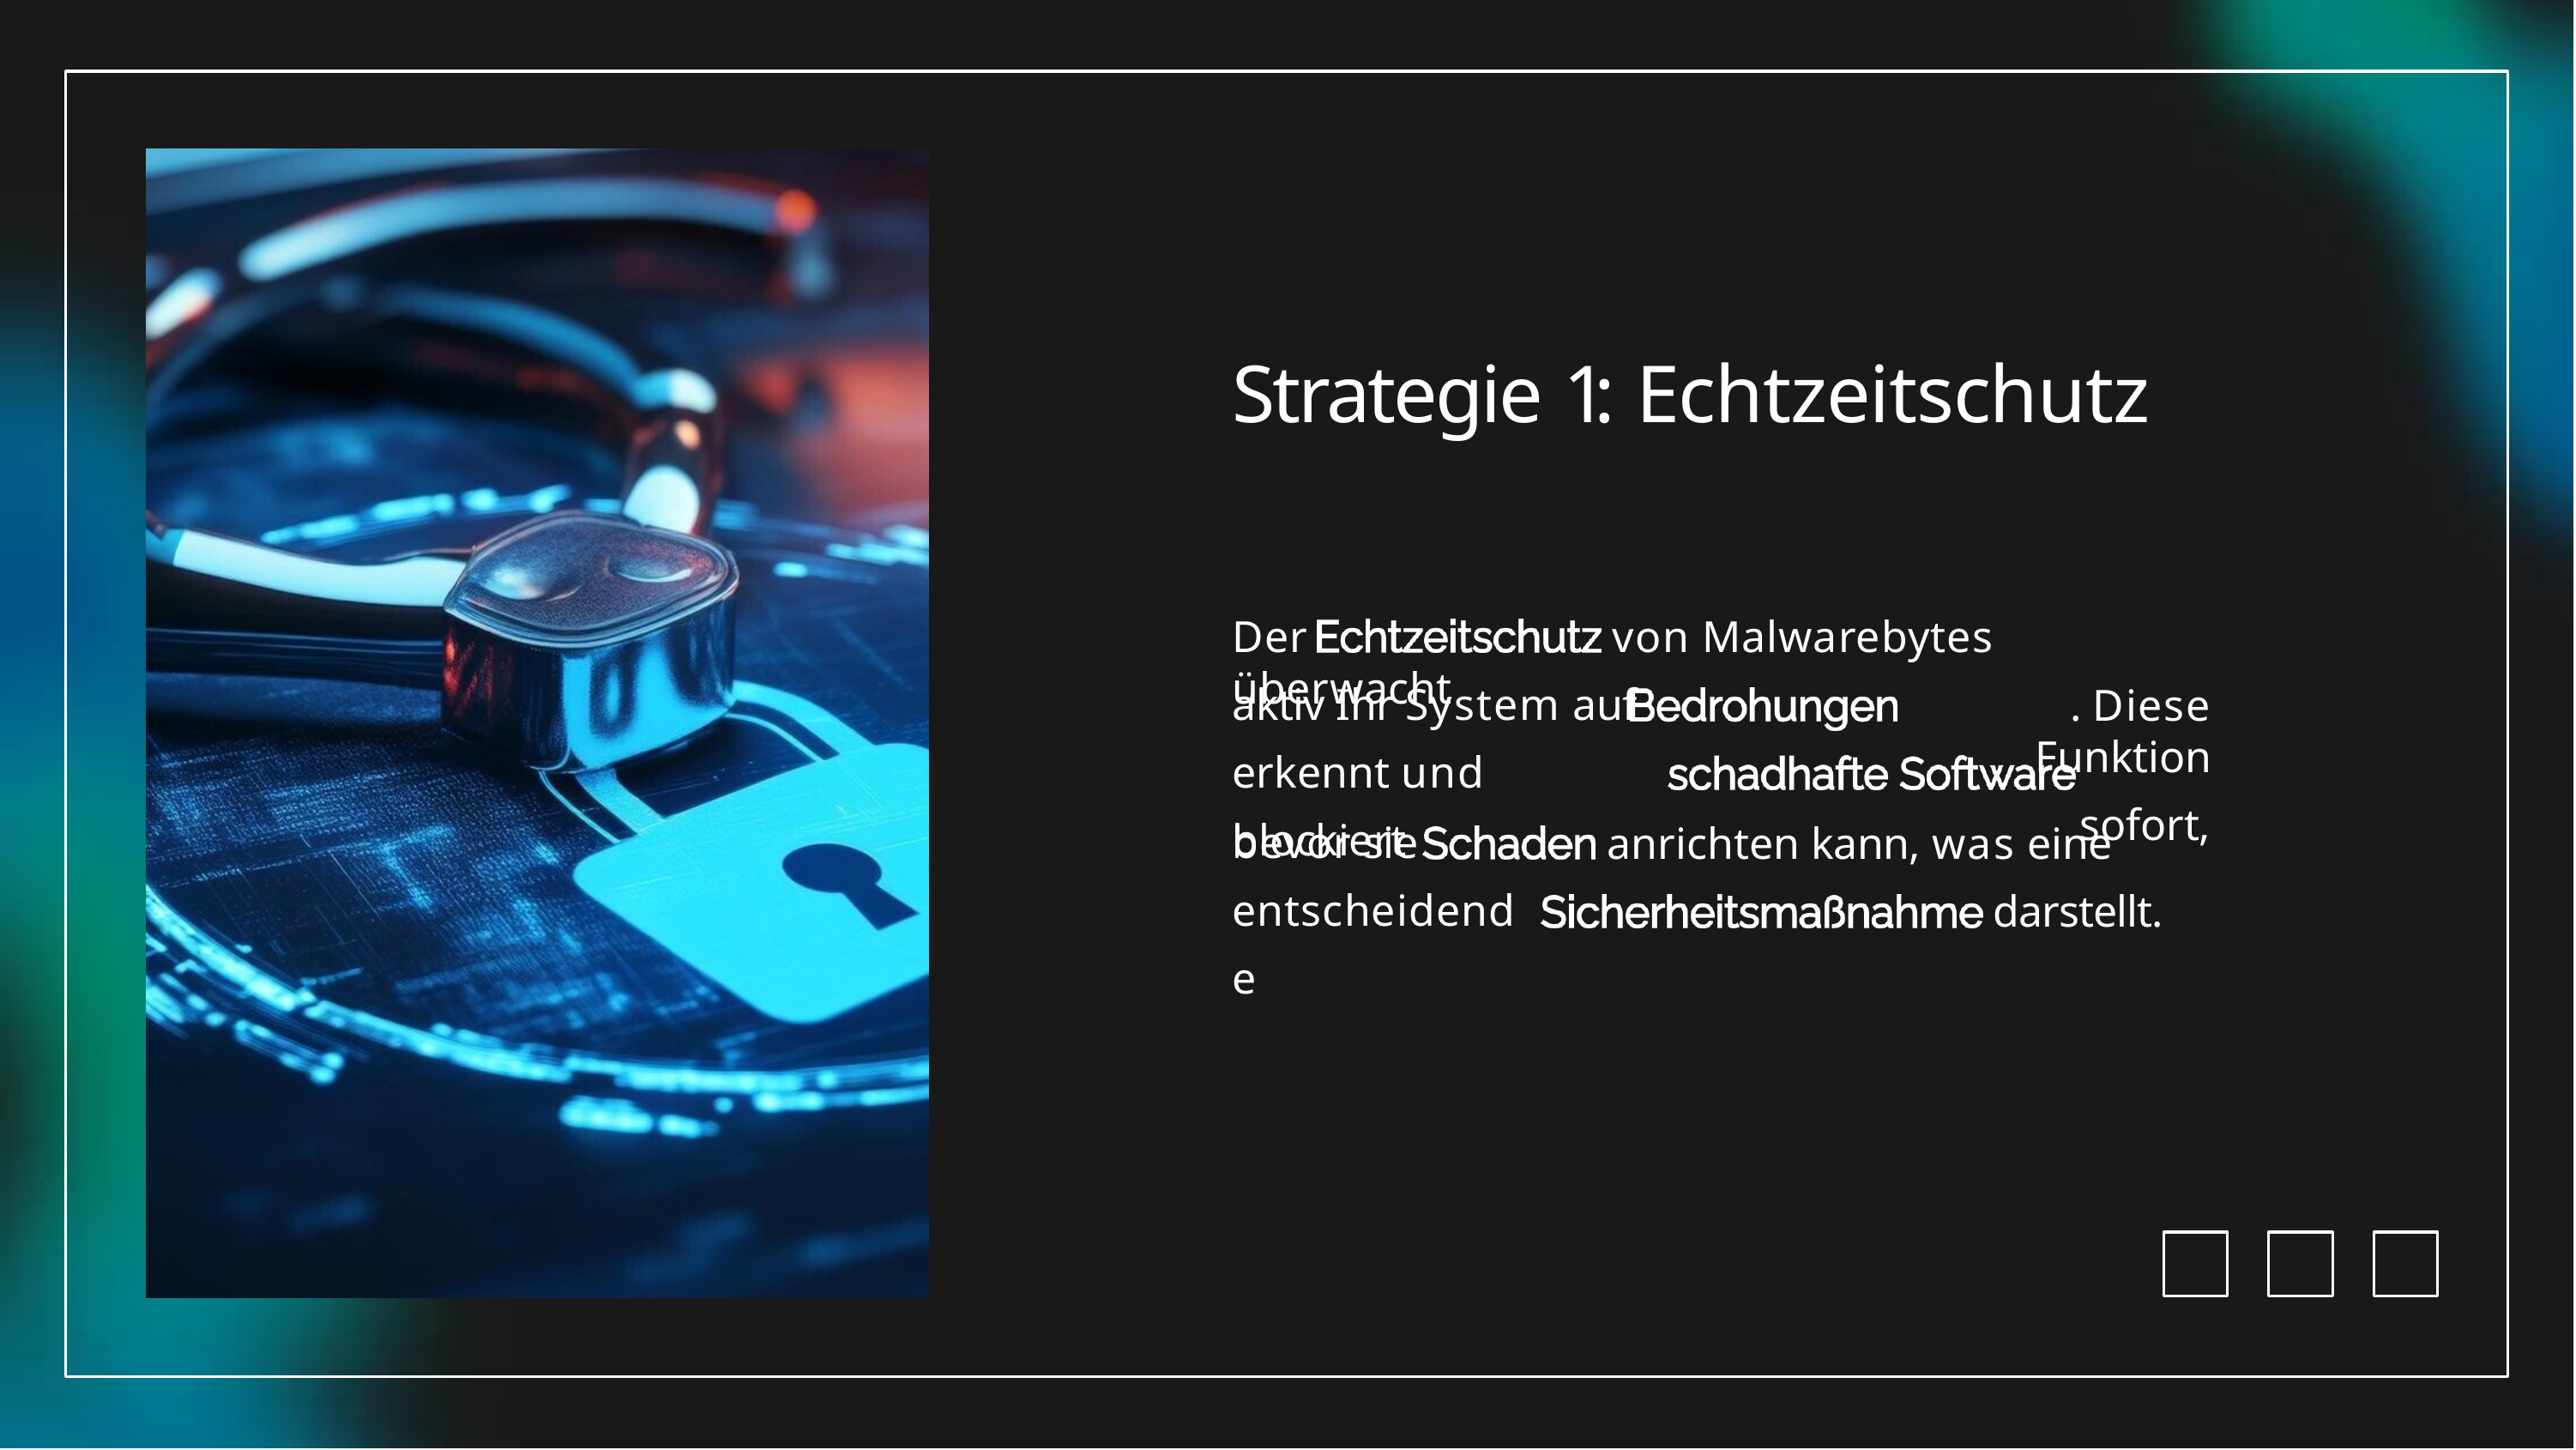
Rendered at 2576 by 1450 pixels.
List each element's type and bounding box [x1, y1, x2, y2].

picture [145, 148, 929, 1299]
picture [1629, 687, 1897, 731]
text_box [0, 0, 2574, 1448]
picture [1668, 755, 2076, 790]
picture [1316, 619, 1602, 654]
picture [1422, 825, 1596, 860]
picture [1541, 893, 1983, 928]
